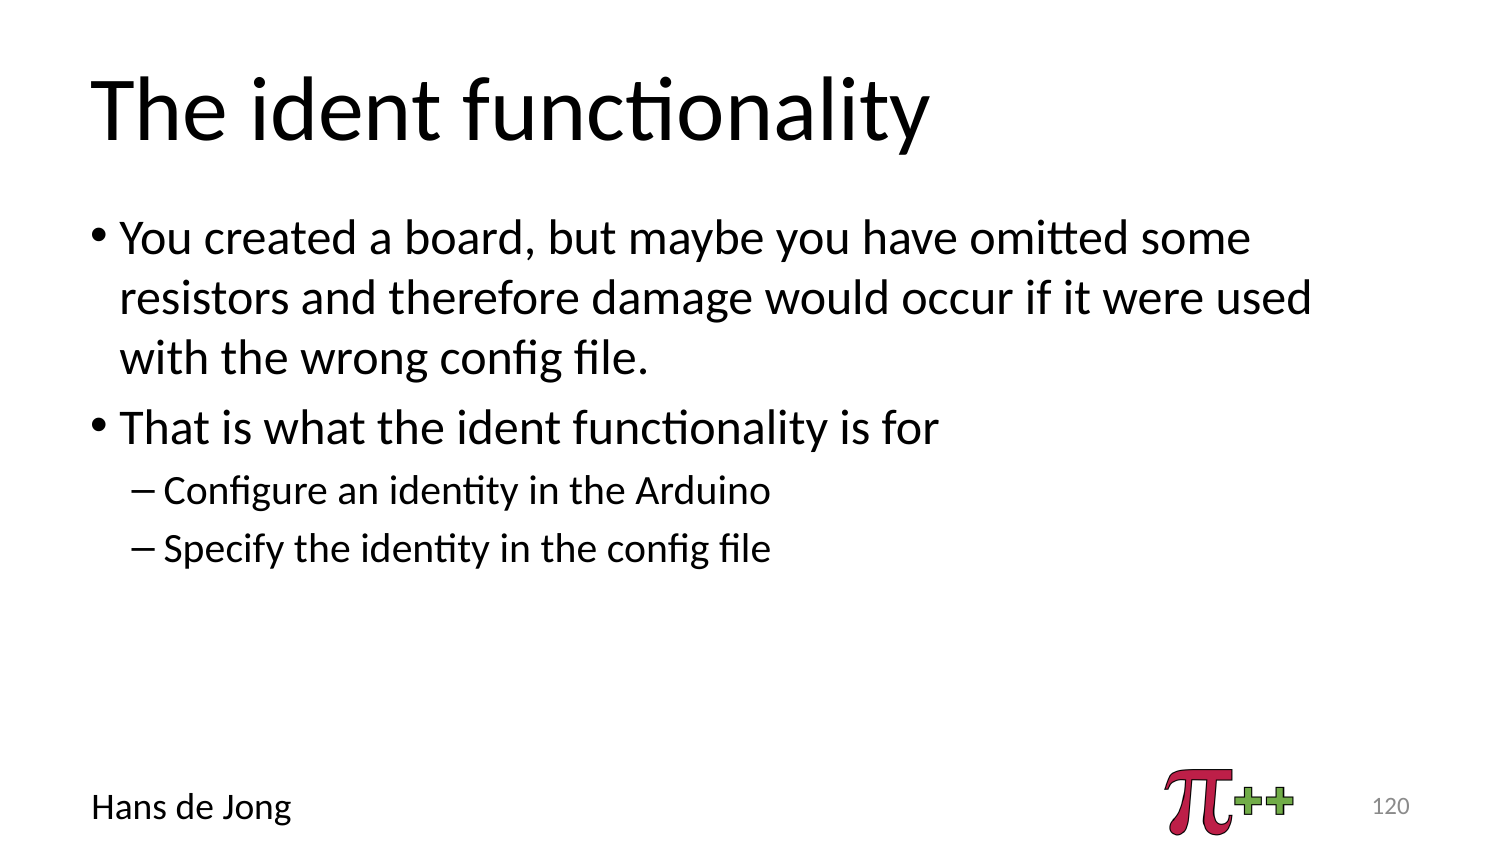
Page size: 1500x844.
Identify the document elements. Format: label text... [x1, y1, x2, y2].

title The ident functionality [75, 33, 1425, 175]
picture [1163, 768, 1294, 836]
list You created a board, but maybe you have omitted some resistors and therefore damage would occur if it were used with the wrong config file. That is what the ident functionality is for Configure an identity in the Arduino Specify the identity in the config file [75, 196, 1425, 754]
slide_number 120 [1340, 782, 1425, 827]
